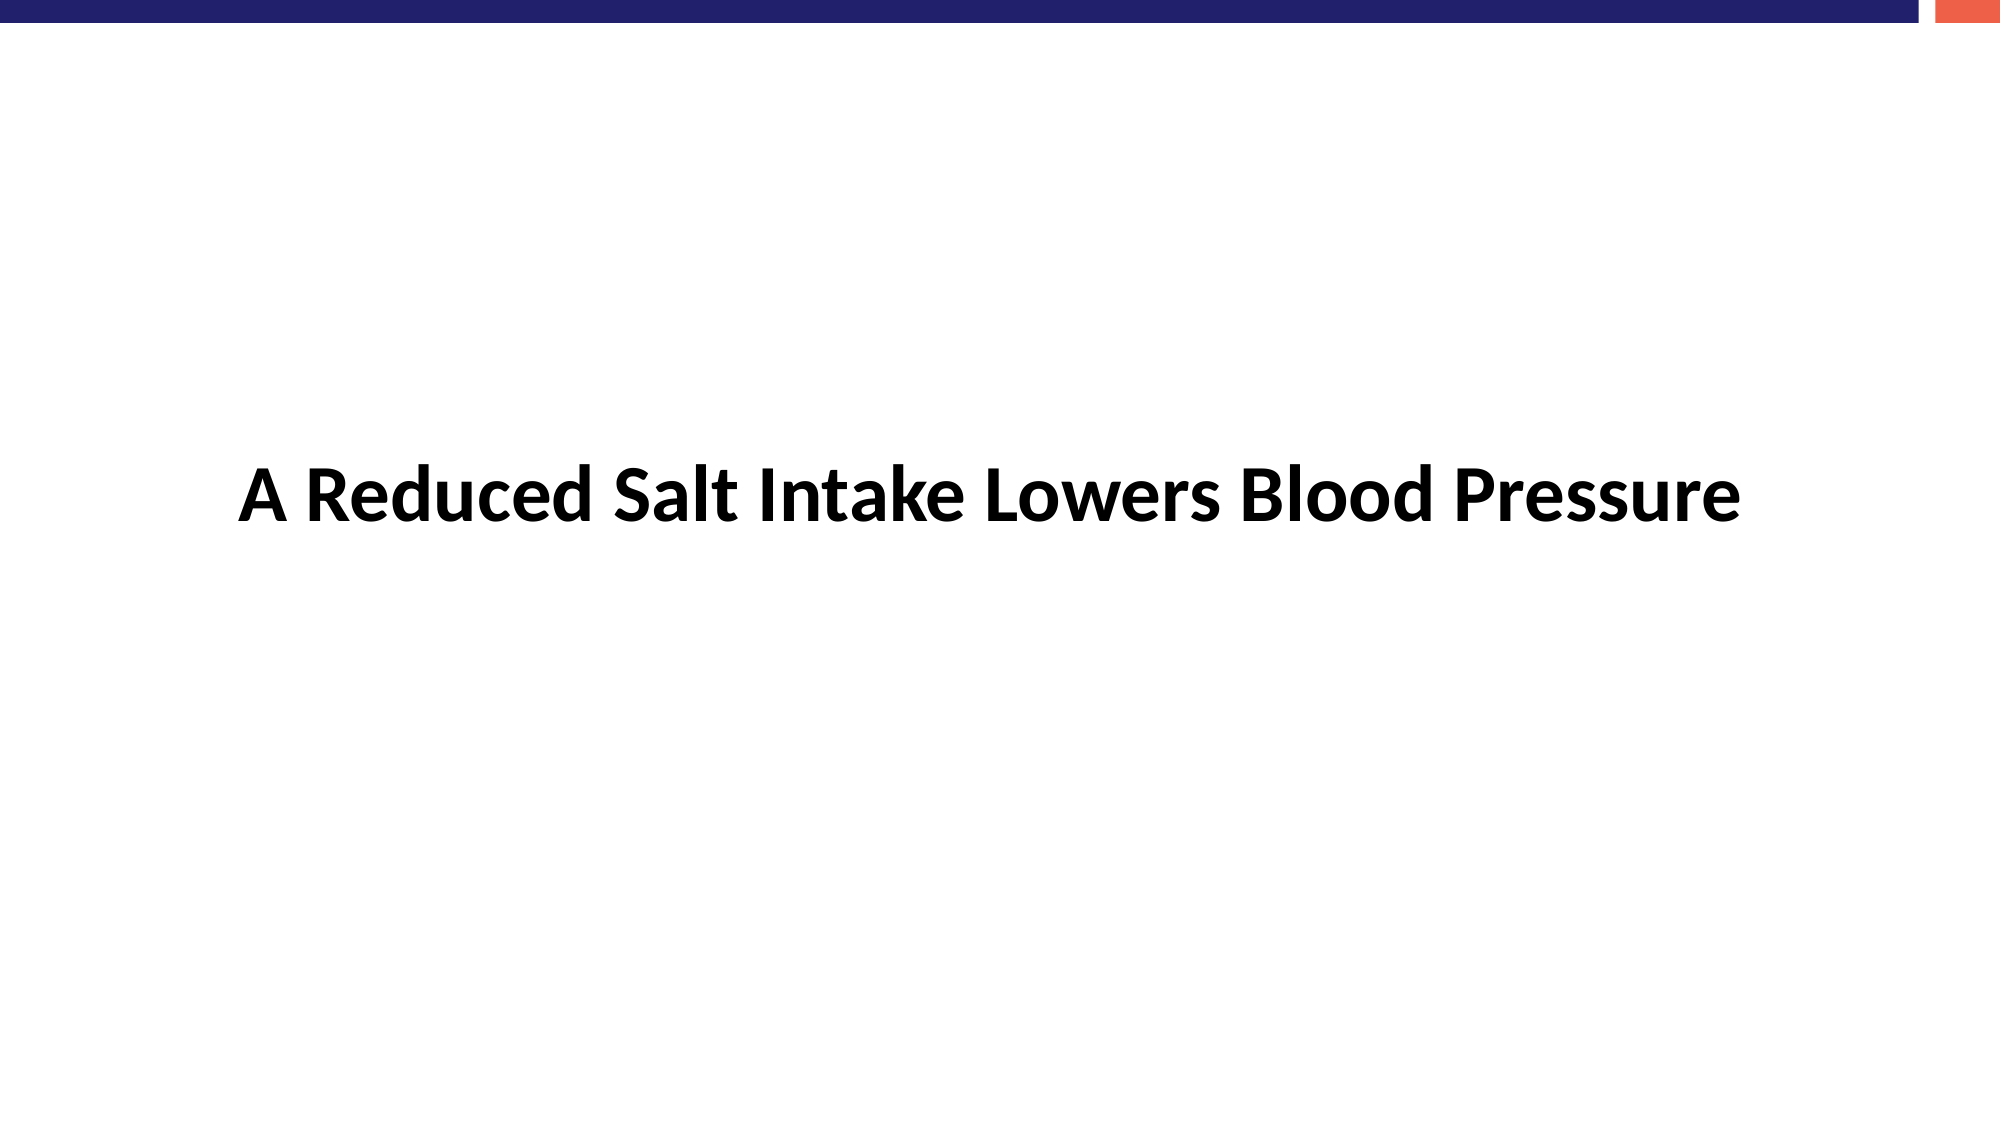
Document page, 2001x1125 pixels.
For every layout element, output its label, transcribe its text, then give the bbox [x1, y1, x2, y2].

title A Reduced Salt Intake Lowers Blood Pressure [36, 450, 1946, 638]
